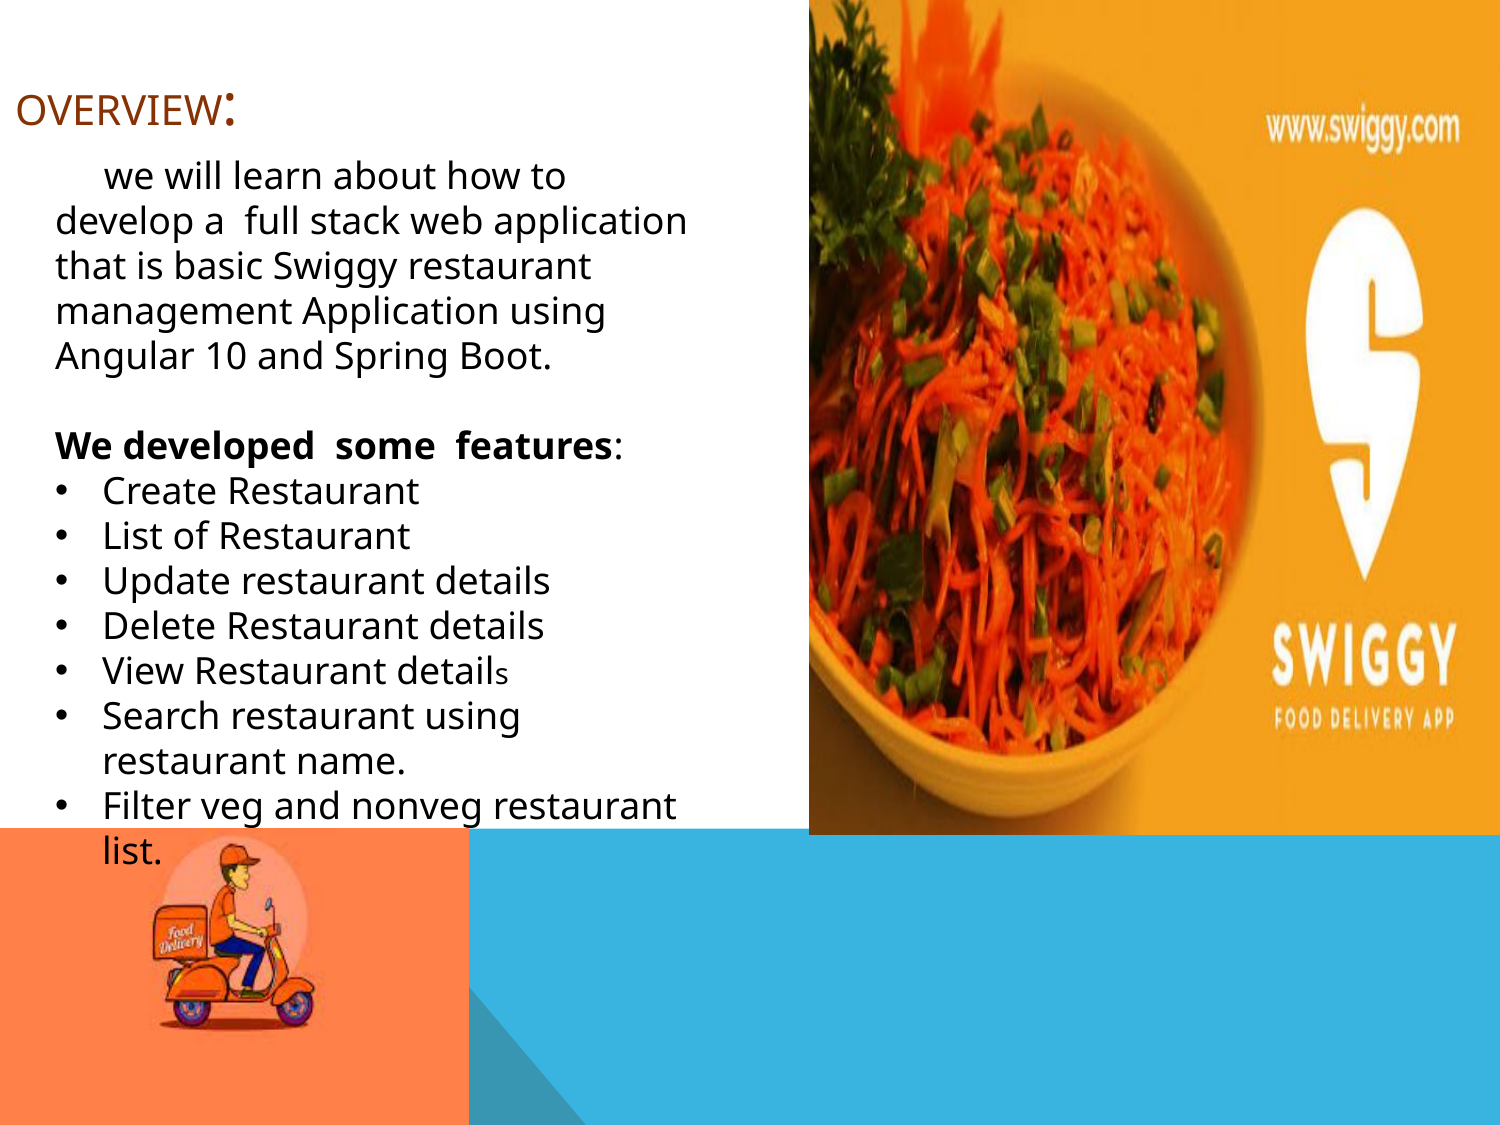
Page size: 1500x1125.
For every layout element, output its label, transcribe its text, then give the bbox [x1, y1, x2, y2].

picture [808, 0, 1500, 835]
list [0, 828, 469, 1125]
text_box we will learn about how to develop a full stack web application that is basic Swiggy restaurant management Application using Angular 10 and Spring Boot. We developed some features: Create Restaurant List of Restaurant Update restaurant details Delete Restaurant details View Restaurant details Search restaurant using restaurant name. Filter veg and nonveg restaurant list. [40, 144, 714, 880]
title Overview: [0, 54, 803, 150]
